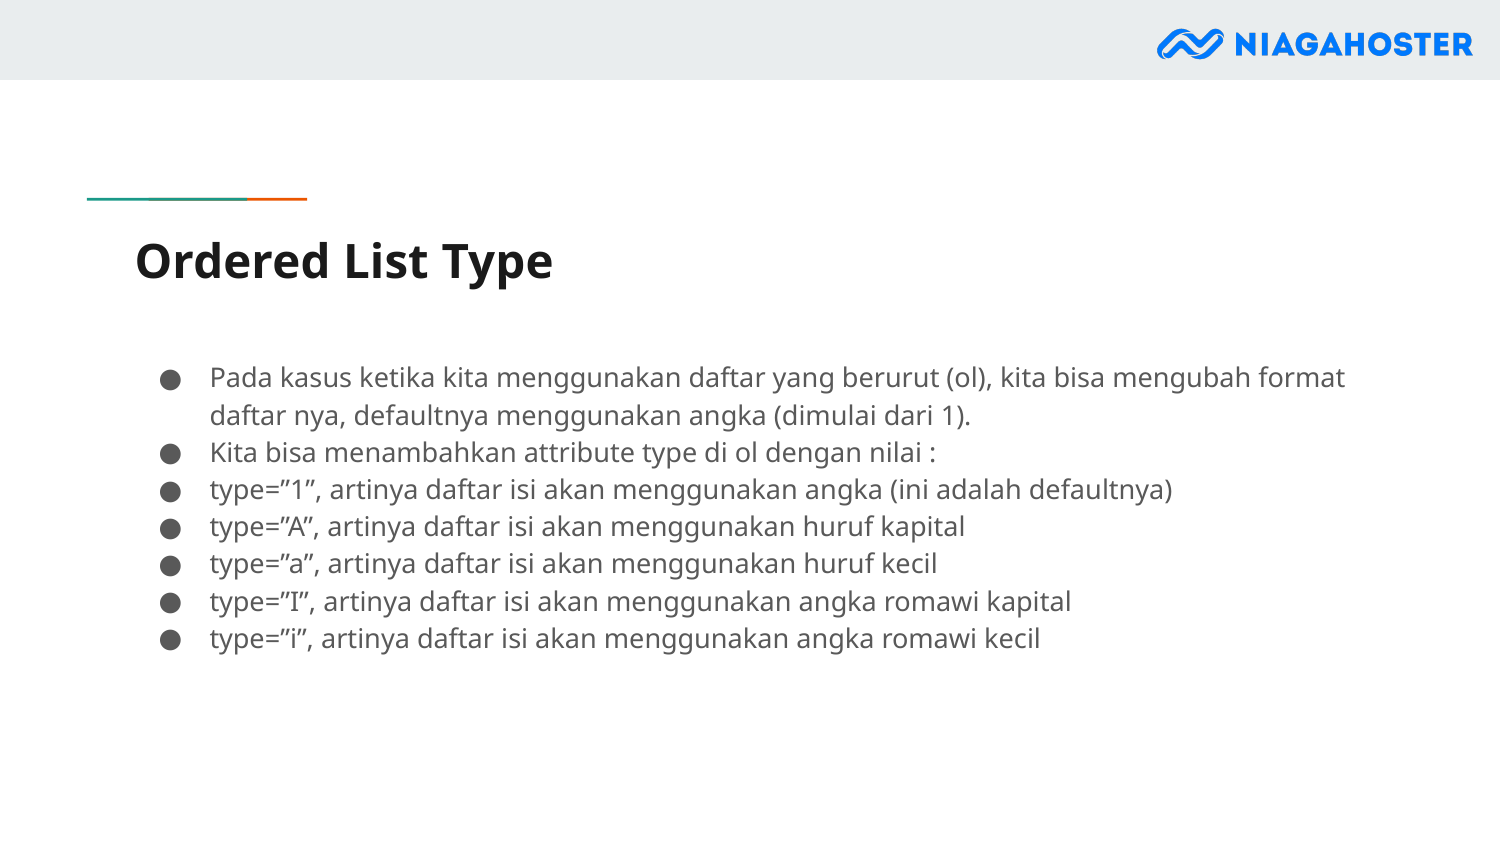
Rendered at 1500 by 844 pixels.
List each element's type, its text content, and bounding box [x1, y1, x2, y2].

list Pada kasus ketika kita menggunakan daftar yang berurut (ol), kita bisa mengubah format daftar nya, defaultnya menggunakan angka (dimulai dari 1). Kita bisa menambahkan attribute type di ol dengan nilai : type=”1”, artinya daftar isi akan menggunakan angka (ini adalah defaultnya) type=”A”, artinya daftar isi akan menggunakan huruf kapital type=”a”, artinya daftar isi akan menggunakan huruf kecil type=”I”, artinya daftar isi akan menggunakan angka romawi kapital type=”i”, artinya daftar isi akan menggunakan angka romawi kecil [119, 341, 1381, 712]
title Ordered List Type [119, 216, 1381, 305]
picture [1130, 0, 1500, 89]
